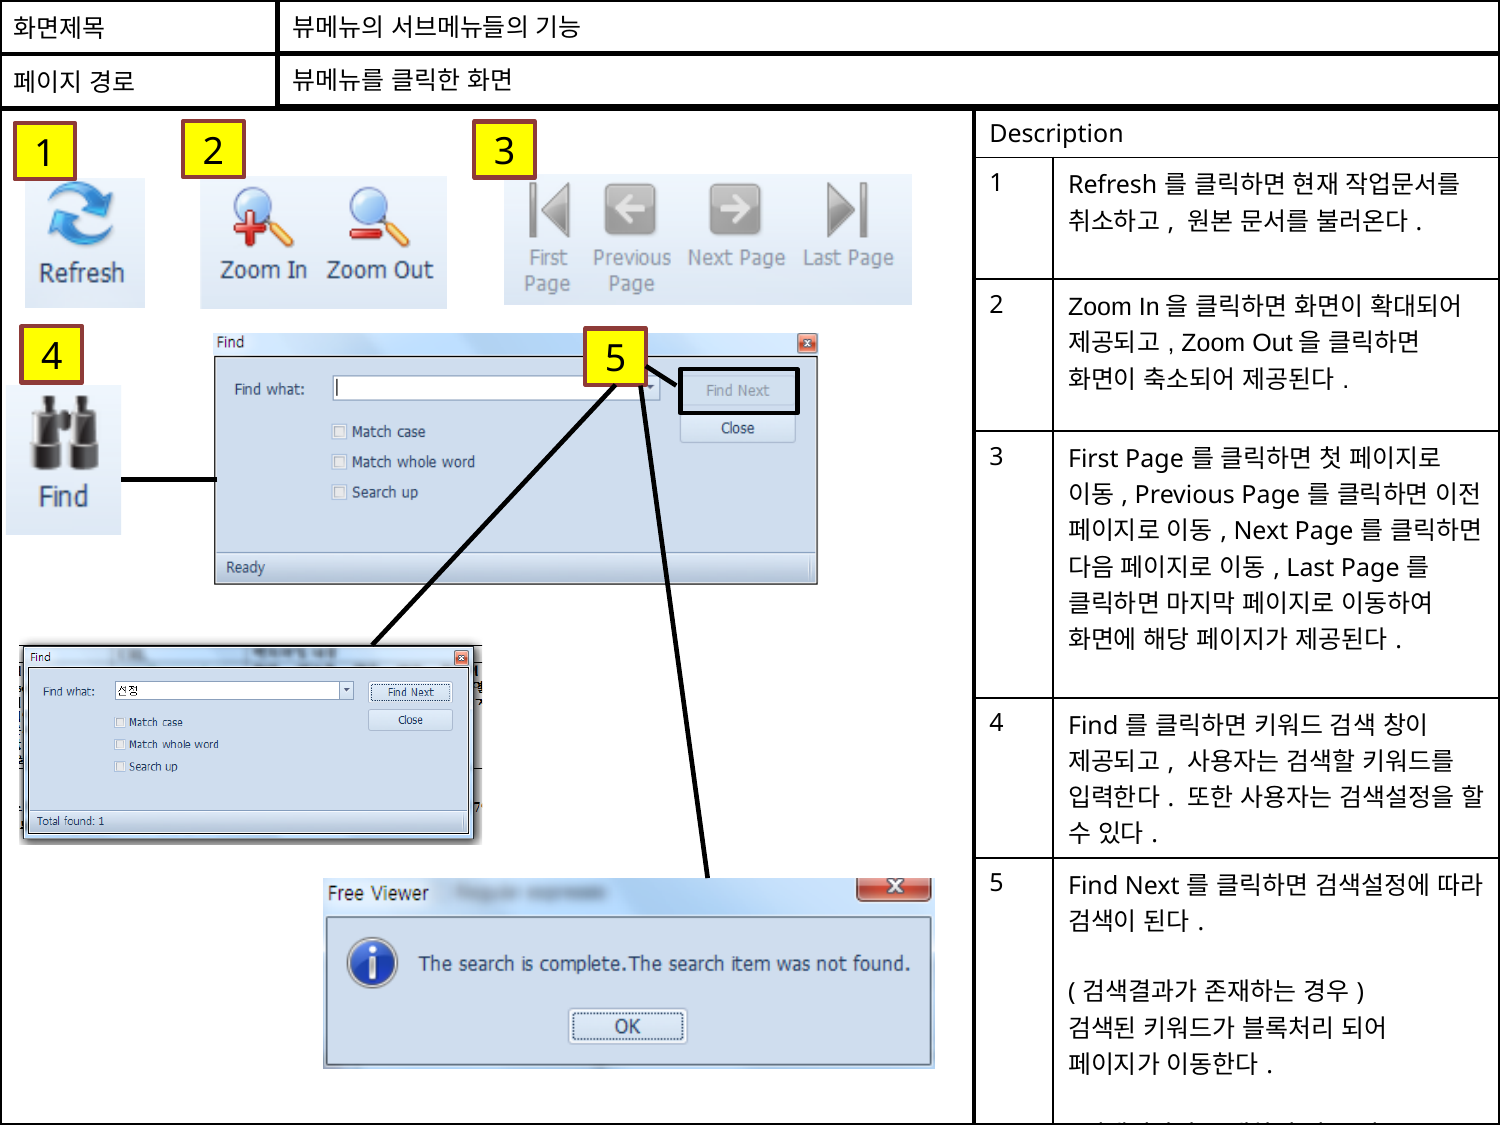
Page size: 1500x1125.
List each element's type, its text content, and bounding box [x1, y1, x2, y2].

picture [25, 177, 145, 308]
table_cell Find Next를 클릭하면 검색설정에 따라 검색이 된다. (검색결과가 존재하는 경우) 검색된 키워드가 블록처리 되어 페이지가 이동한다. (검색결과가 존재하지 않는 경우) 검색된 키워드가 존재하지 않는다는 팝업 창이 제공된다. [1054, 859, 1499, 1125]
text_box 4 [19, 324, 84, 383]
picture [18, 636, 483, 845]
table_cell Zoom In을 클릭하면 화면이 확대되어 제공되고, Zoom Out을 클릭하면 화면이 축소되어 제공된다. [1054, 280, 1499, 430]
picture [503, 174, 912, 306]
table_cell 2 [975, 280, 1052, 430]
text_box 페이지 경로 [0, 52, 279, 111]
table_cell Find를 클릭하면 키워드 검색 창이 제공되고, 사용자는 검색할 키워드를 입력한다. 또한 사용자는 검색설정을 할 수 있다. [1054, 699, 1499, 857]
text_box 1 [13, 121, 77, 181]
table_cell Refresh를 클릭하면 현재 작업문서를 취소하고, 원본 문서를 불러온다. [1054, 158, 1499, 278]
text_box [0, 111, 972, 1125]
text_box 화면제목 [0, 0, 275, 52]
text_box 2 [181, 119, 246, 179]
text_box 뷰메뉴의 서브메뉴들의 기능 [275, 0, 1500, 55]
table_cell 3 [975, 432, 1052, 697]
picture [200, 176, 447, 309]
text_box 뷰메뉴를 클릭한 화면 [276, 51, 1500, 109]
table_cell 5 [975, 859, 1052, 1125]
table_cell First Page를 클릭하면 첫 페이지로 이동, Previous Page를 클릭하면 이전 페이지로 이동, Next Page를 클릭하면 다음 페이지로 이동, Last Page를 클릭하면 마지막 페이지로 이동하여 화면에 해당 페이지가 제공된다. [1054, 432, 1499, 697]
table_cell 4 [975, 699, 1052, 857]
text_box 5 [583, 326, 648, 331]
picture [323, 877, 935, 1069]
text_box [645, 365, 677, 384]
text_box 3 [472, 119, 537, 180]
picture [5, 385, 122, 535]
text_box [640, 385, 708, 879]
table_header Description [975, 109, 1499, 157]
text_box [371, 384, 616, 646]
table_cell 1 [975, 158, 1052, 278]
picture [212, 332, 820, 587]
